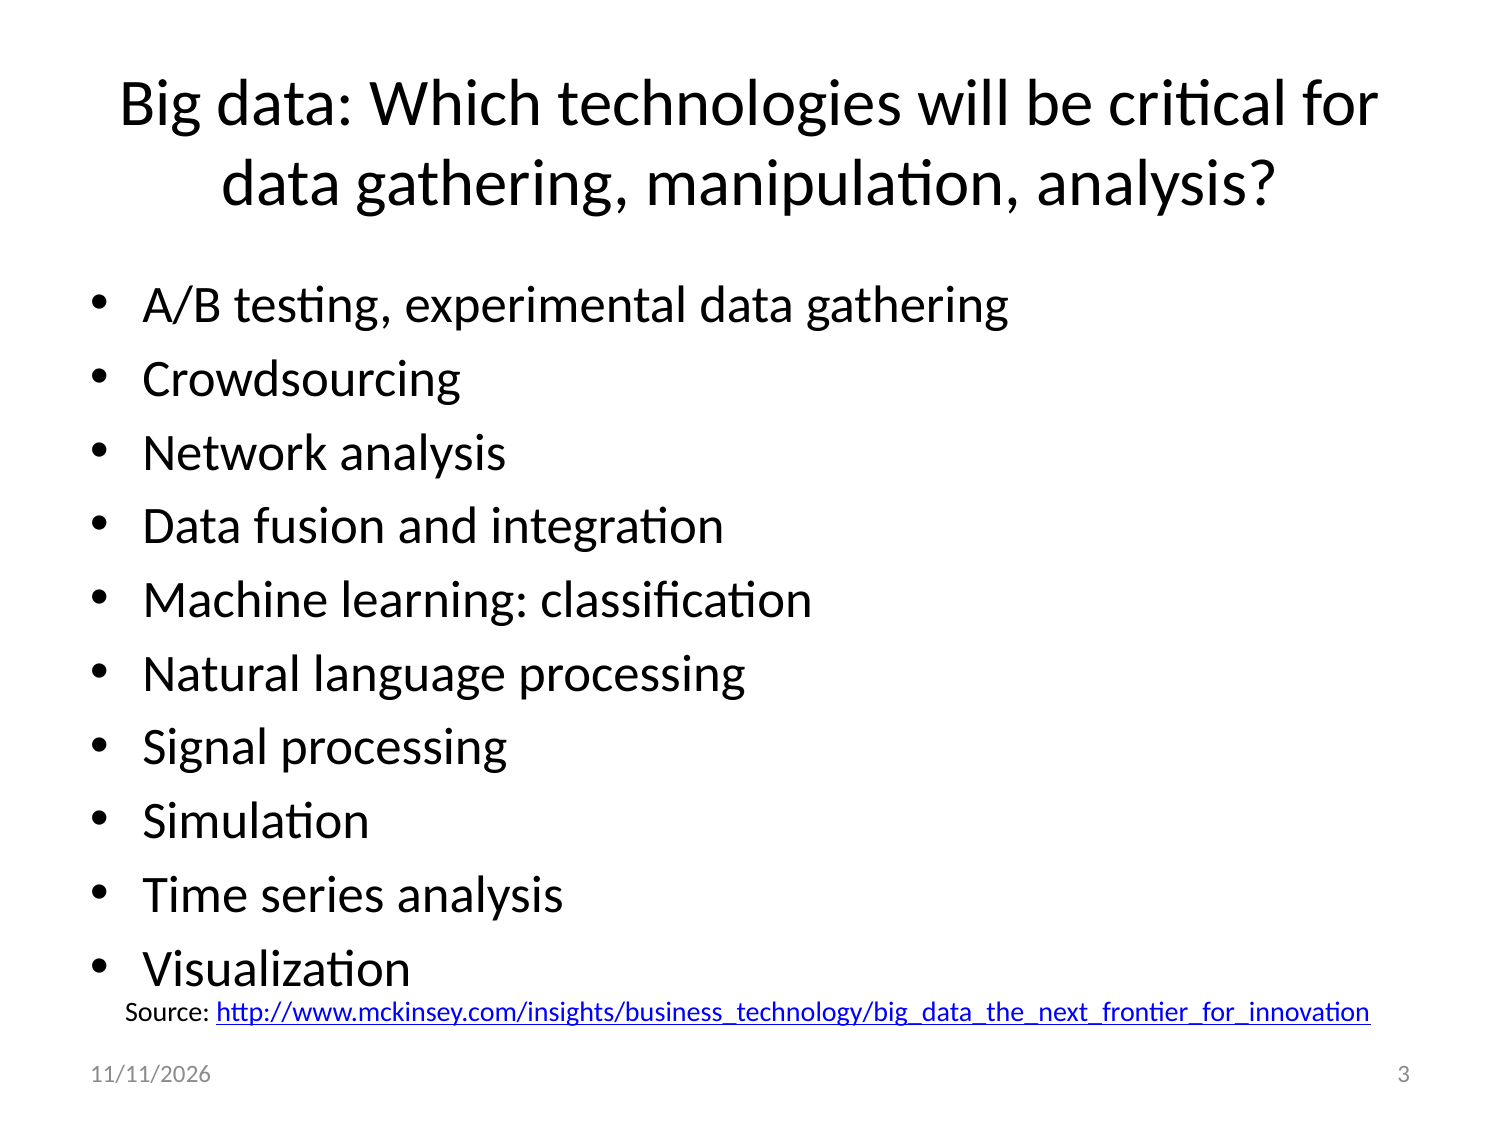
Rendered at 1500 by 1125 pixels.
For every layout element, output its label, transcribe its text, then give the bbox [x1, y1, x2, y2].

title Big data: Which technologies will be critical for data gathering, manipulation, analysis? [75, 45, 1425, 233]
slide_number 3 [1074, 1042, 1425, 1103]
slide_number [75, 1042, 425, 1103]
text_box Source: http://www.mckinsey.com/insights/business_technology/big_data_the_next_frontier_for_innovation [110, 986, 1387, 1035]
list A/B testing, experimental data gathering Crowdsourcing Network analysis Data fusion and integration Machine learning: classification Natural language processing Signal processing Simulation Time series analysis Visualization [75, 262, 1425, 1005]
